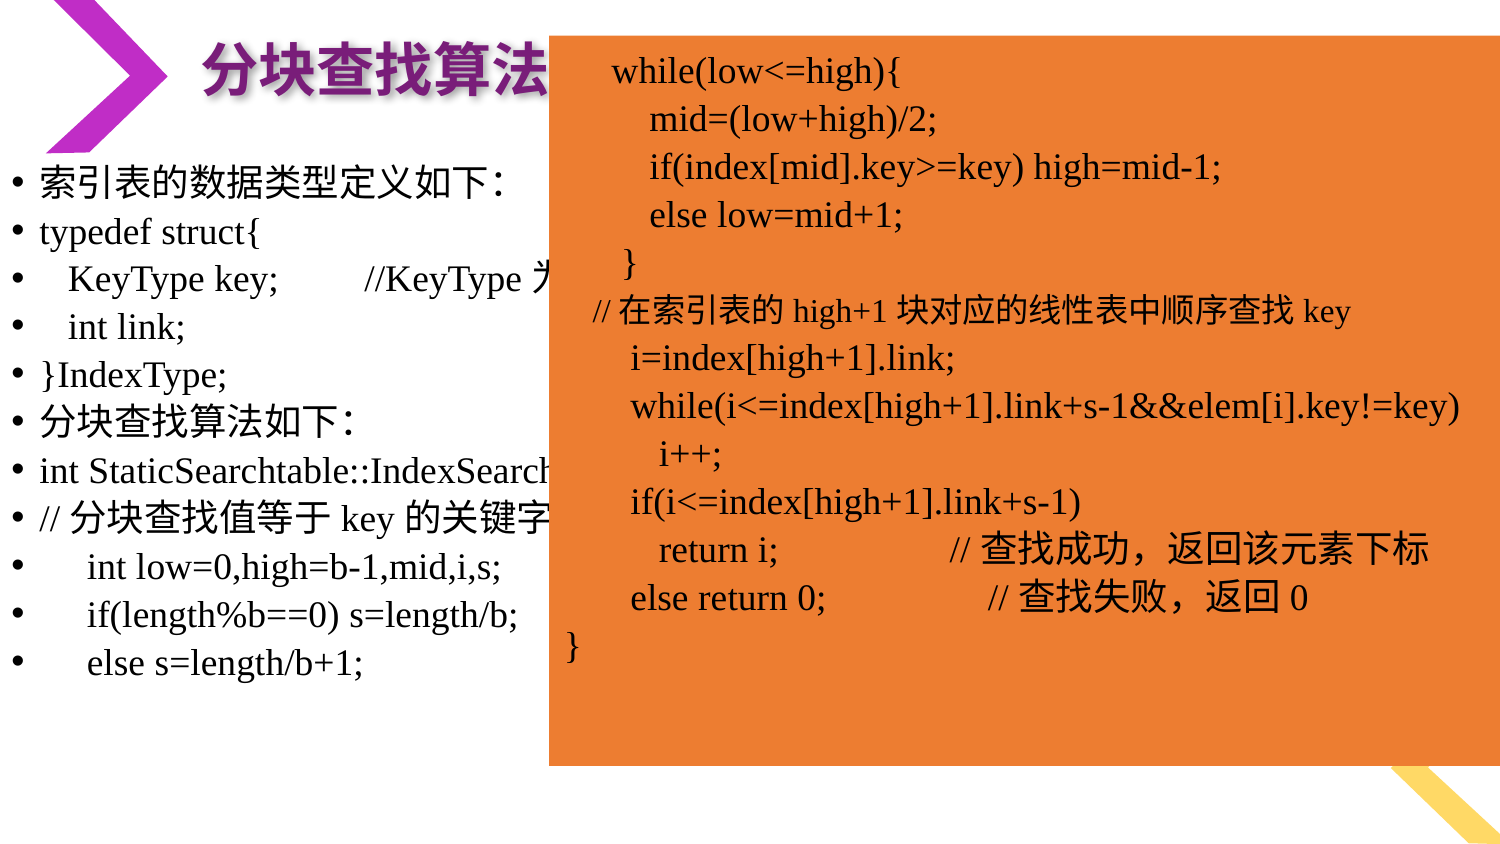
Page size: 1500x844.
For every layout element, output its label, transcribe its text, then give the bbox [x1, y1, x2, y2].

list 分块查找算法 [188, 35, 549, 111]
text_box while(low<=high){ mid=(low+high)/2; if(index[mid].key>=key) high=mid-1; else low=mid+1; } //在索引表的high+1块对应的线性表中顺序查找key i=index[high+1].link; while(i<=index[high+1].link+s-1&&elem[i].key!=key) i++; if(i<=index[high+1].link+s-1) return i; //查找成功，返回该元素下标 else return 0; //查找失败，返回0 } [549, 35, 1500, 766]
